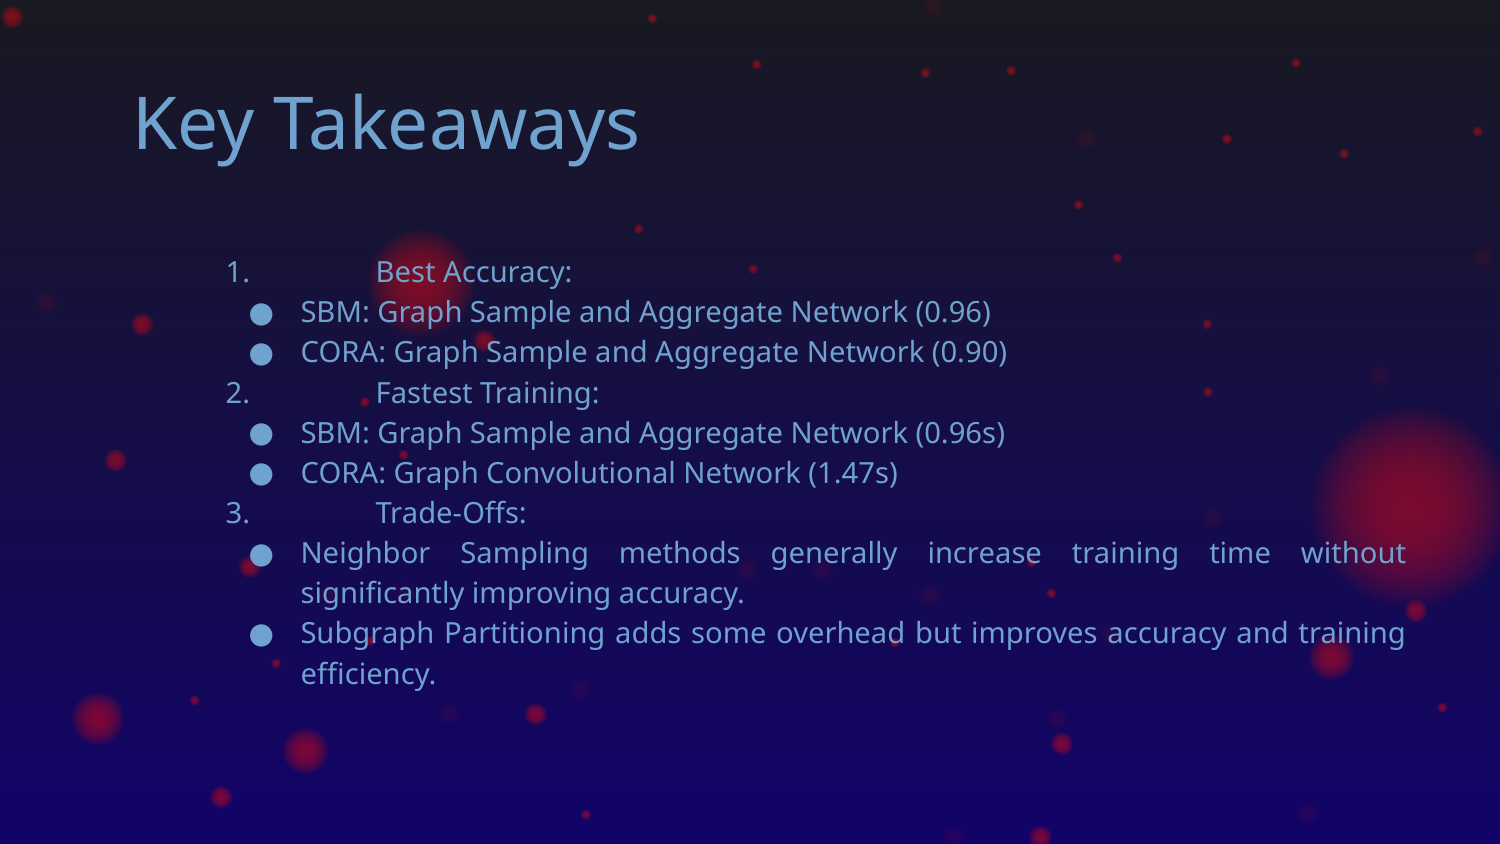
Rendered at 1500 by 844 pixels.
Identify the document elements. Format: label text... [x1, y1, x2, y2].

text_box 1. Best Accuracy: SBM: Graph Sample and Aggregate Network (0.96) CORA: Graph Sample and Aggregate Network (0.90) 2. Fastest Training: SBM: Graph Sample and Aggregate Network (0.96s) CORA: Graph Convolutional Network (1.47s) 3. Trade-Offs: Neighbor Sampling methods generally increase training time without significantly improving accuracy. Subgraph Partitioning adds some overhead but improves accuracy and training efficiency. [60, 196, 1422, 777]
title Key Takeaways [116, 72, 1383, 167]
picture [0, 0, 1500, 237]
